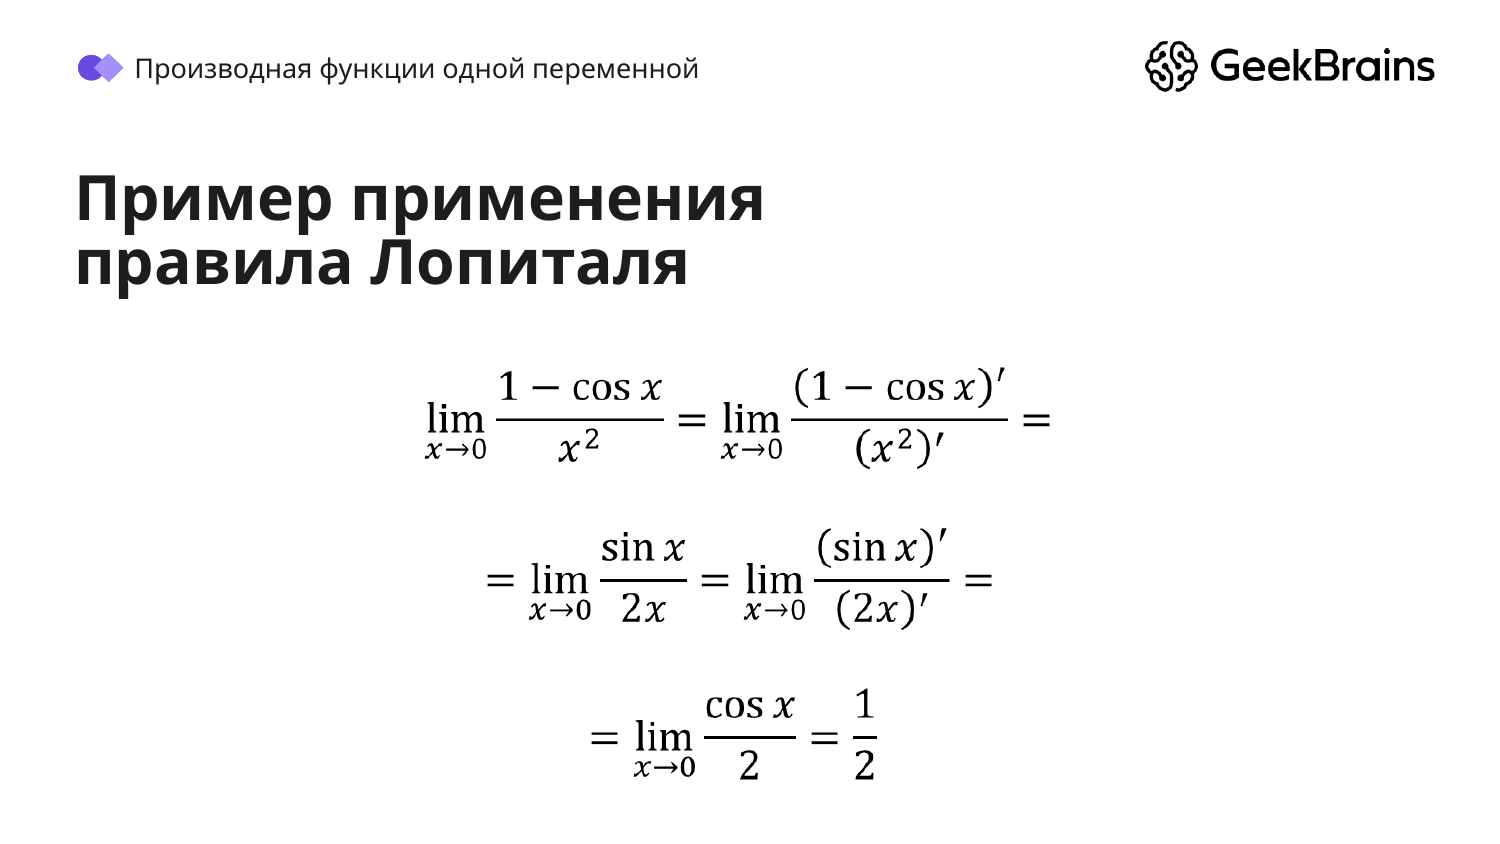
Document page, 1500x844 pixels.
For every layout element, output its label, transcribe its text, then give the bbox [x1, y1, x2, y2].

picture [1145, 39, 1435, 93]
text_box [78, 54, 102, 81]
text_box Пример применения правила Лопиталя [74, 168, 1044, 220]
picture [581, 663, 895, 800]
text_box [93, 53, 124, 82]
title Производная функции одной переменной [134, 39, 901, 83]
picture [410, 316, 1065, 637]
